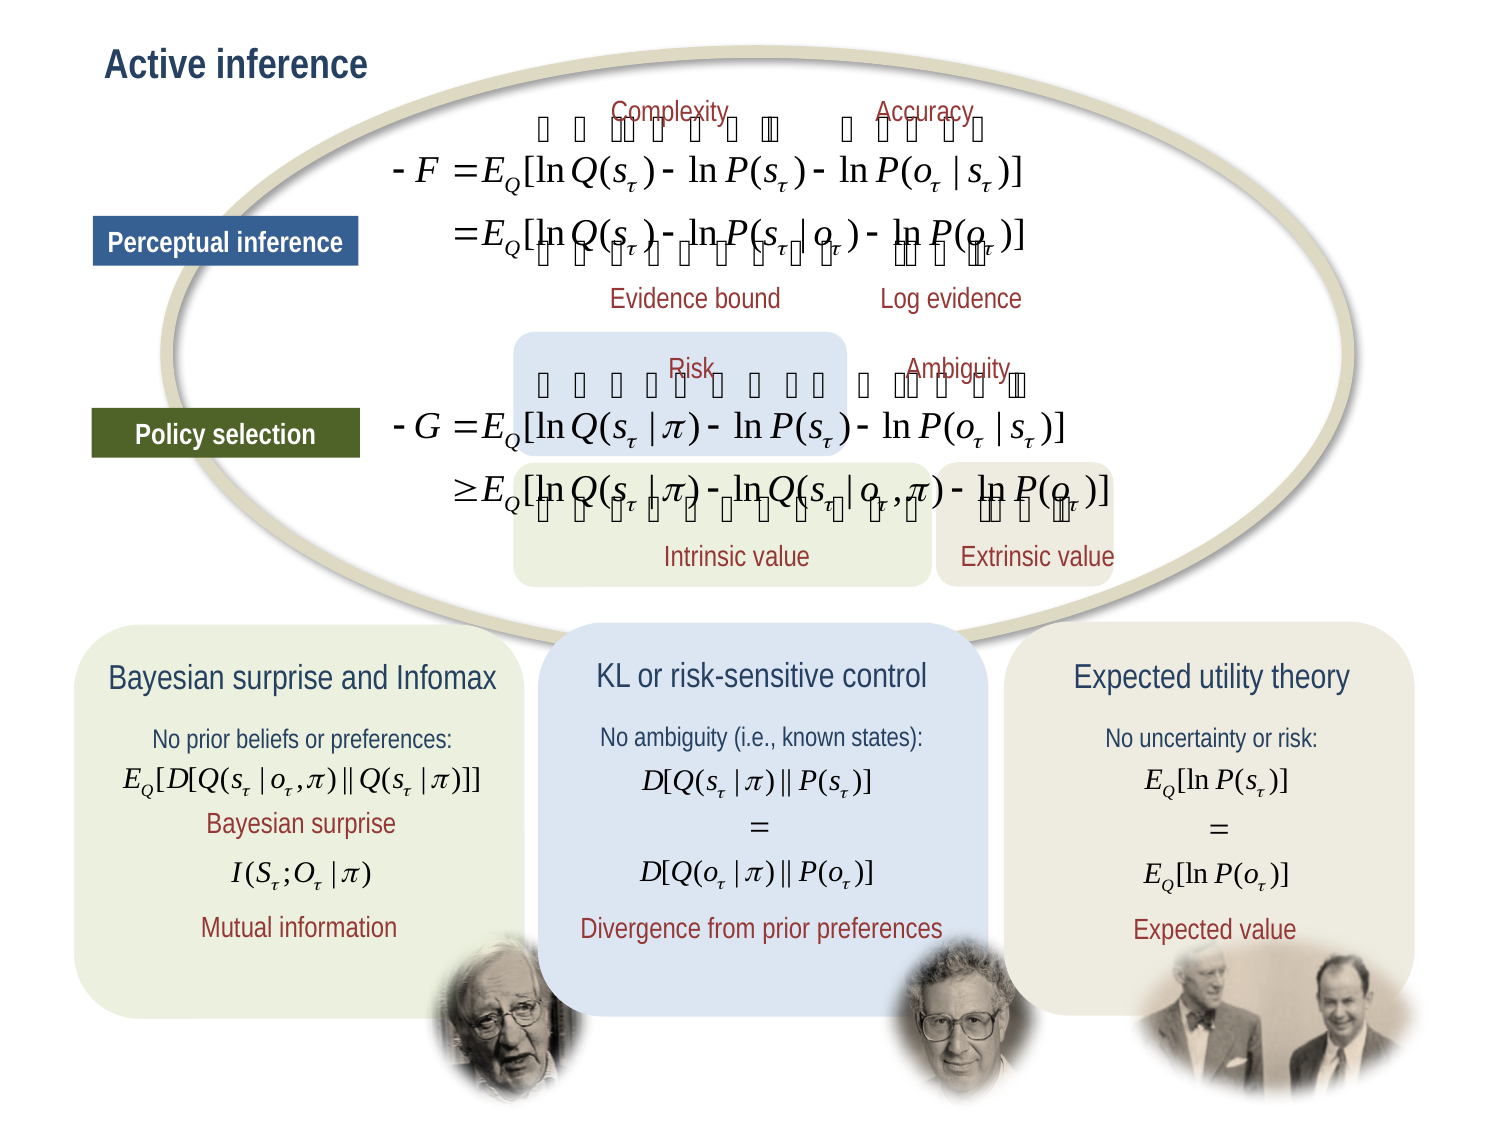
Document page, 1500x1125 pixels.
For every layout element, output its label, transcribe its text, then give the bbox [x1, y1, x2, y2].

text_box [486, 49, 1029, 83]
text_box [386, 84, 1131, 581]
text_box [73, 462, 508, 1115]
text_box [164, 118, 381, 461]
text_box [513, 589, 932, 1114]
text_box Active inference [88, 29, 384, 95]
text_box Policy selection [91, 407, 360, 458]
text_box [935, 462, 1434, 1110]
text_box [1136, 119, 1351, 460]
text_box Perceptual inference [92, 215, 359, 266]
